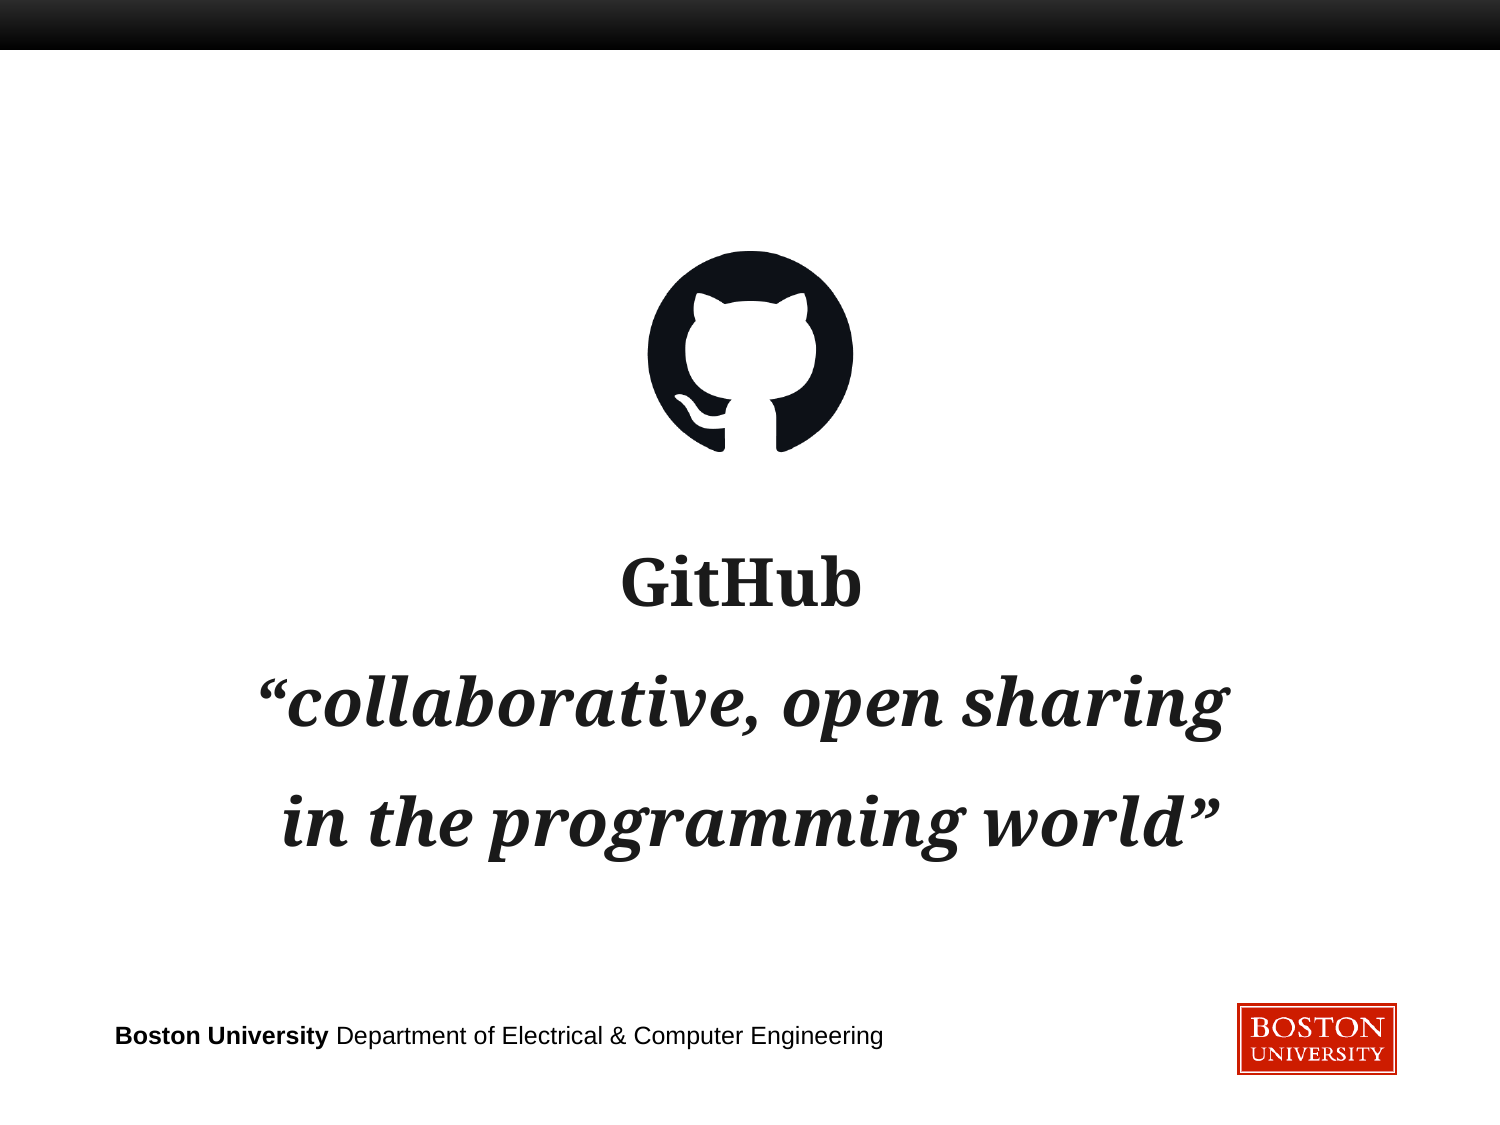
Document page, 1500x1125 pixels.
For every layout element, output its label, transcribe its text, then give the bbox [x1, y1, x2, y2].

text_box GitHub “collaborative, open sharing in the programming world” [93, 485, 1407, 875]
picture [1237, 1003, 1397, 1075]
picture [615, 217, 884, 486]
